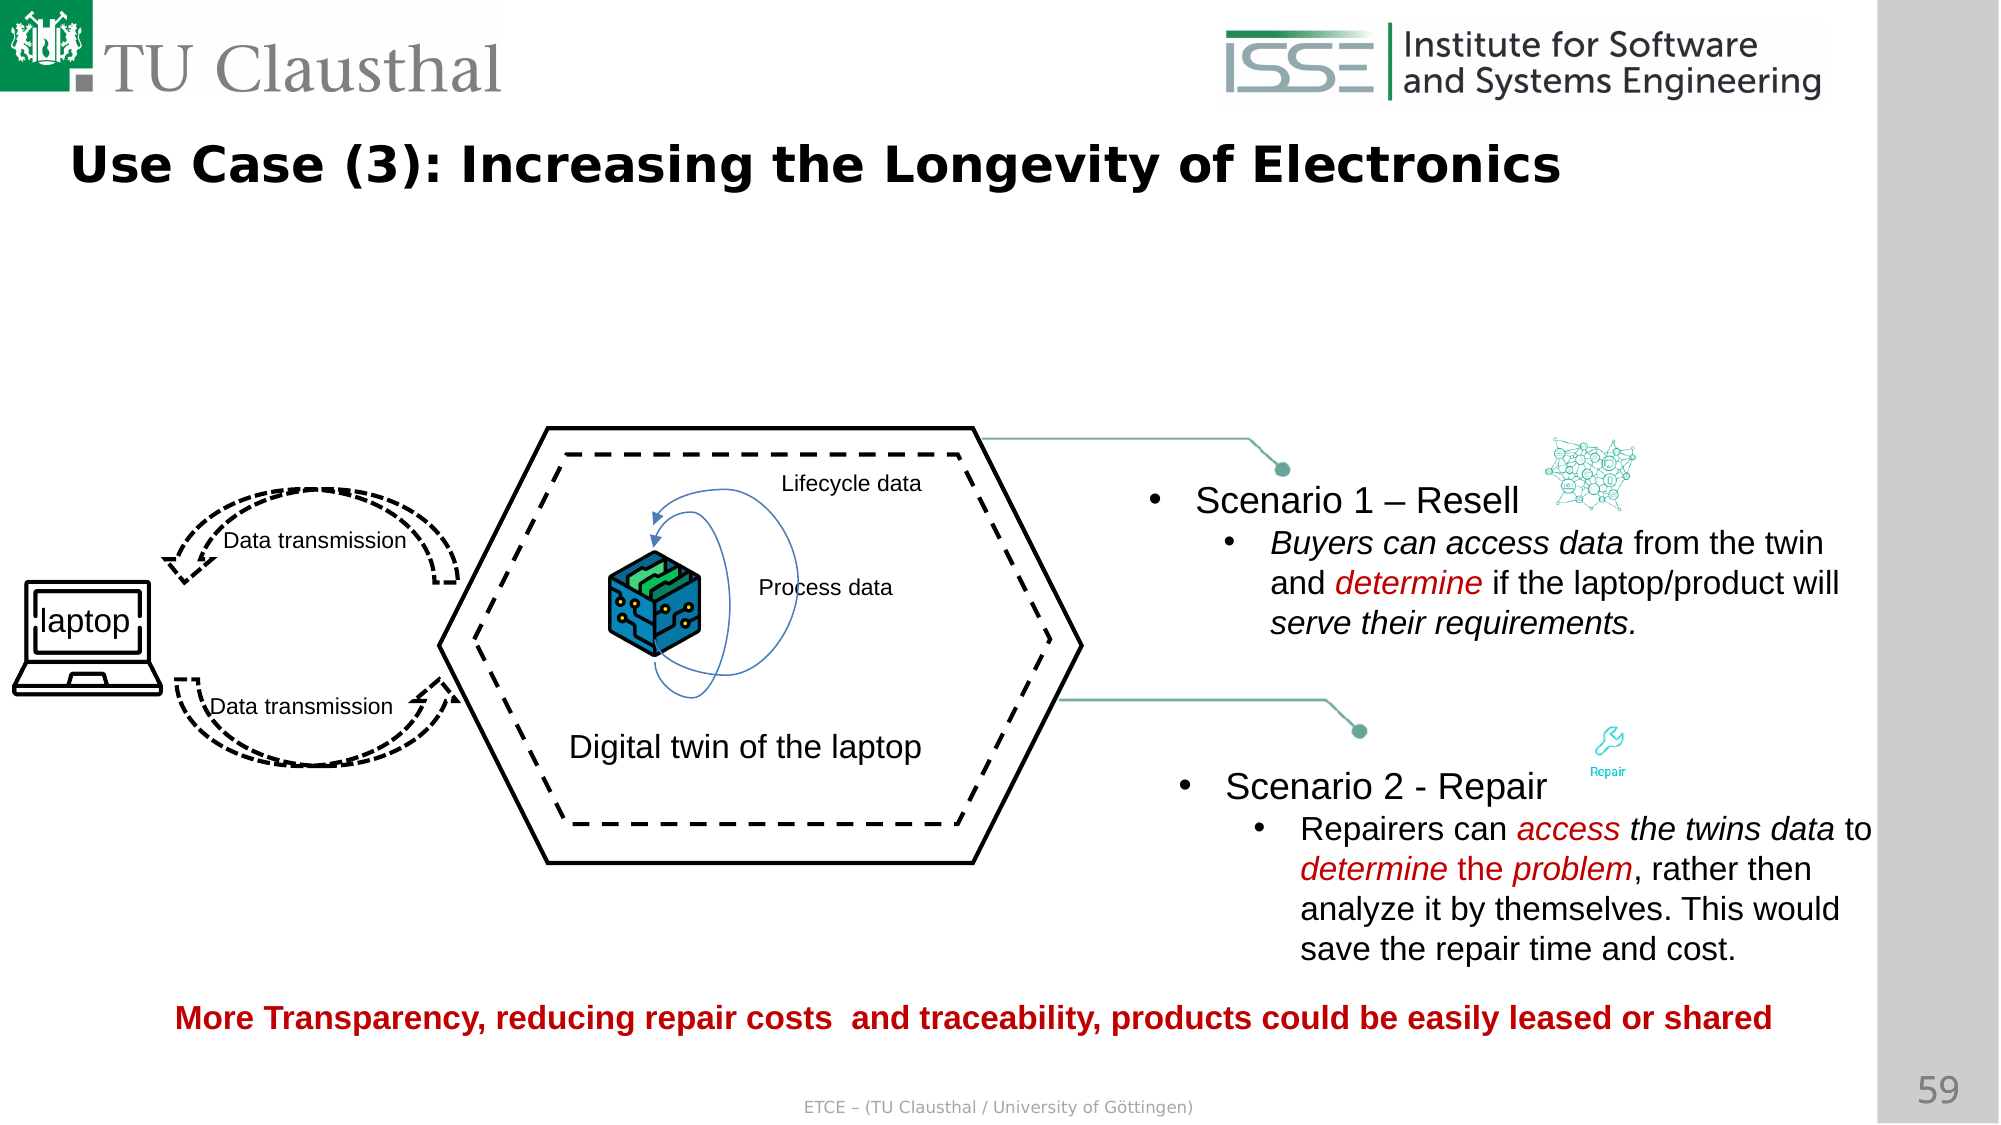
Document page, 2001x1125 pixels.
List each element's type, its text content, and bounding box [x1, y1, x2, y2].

picture [1566, 713, 1653, 813]
picture [1084, 671, 1390, 774]
picture [0, 0, 501, 92]
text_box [12, 428, 1084, 863]
picture [1218, 22, 1826, 107]
picture [1541, 428, 1650, 524]
text_box More Transparency, reducing repair costs and traceability, products could be easily leased or shared [160, 989, 1940, 1045]
picture [973, 410, 1313, 512]
text_box Scenario 1 – Resell Buyers can access data from the twin and determine if the laptop/product will serve their requirements. [1133, 468, 1887, 649]
text_box Scenario 2 - Repair Repairers can access the twins data to determine the problem, rather then analyze it by themselves. This would save the repair time and cost. [1163, 754, 1917, 989]
text_box Use Case (3): Increasing the Longevity of Electronics [55, 125, 1819, 208]
